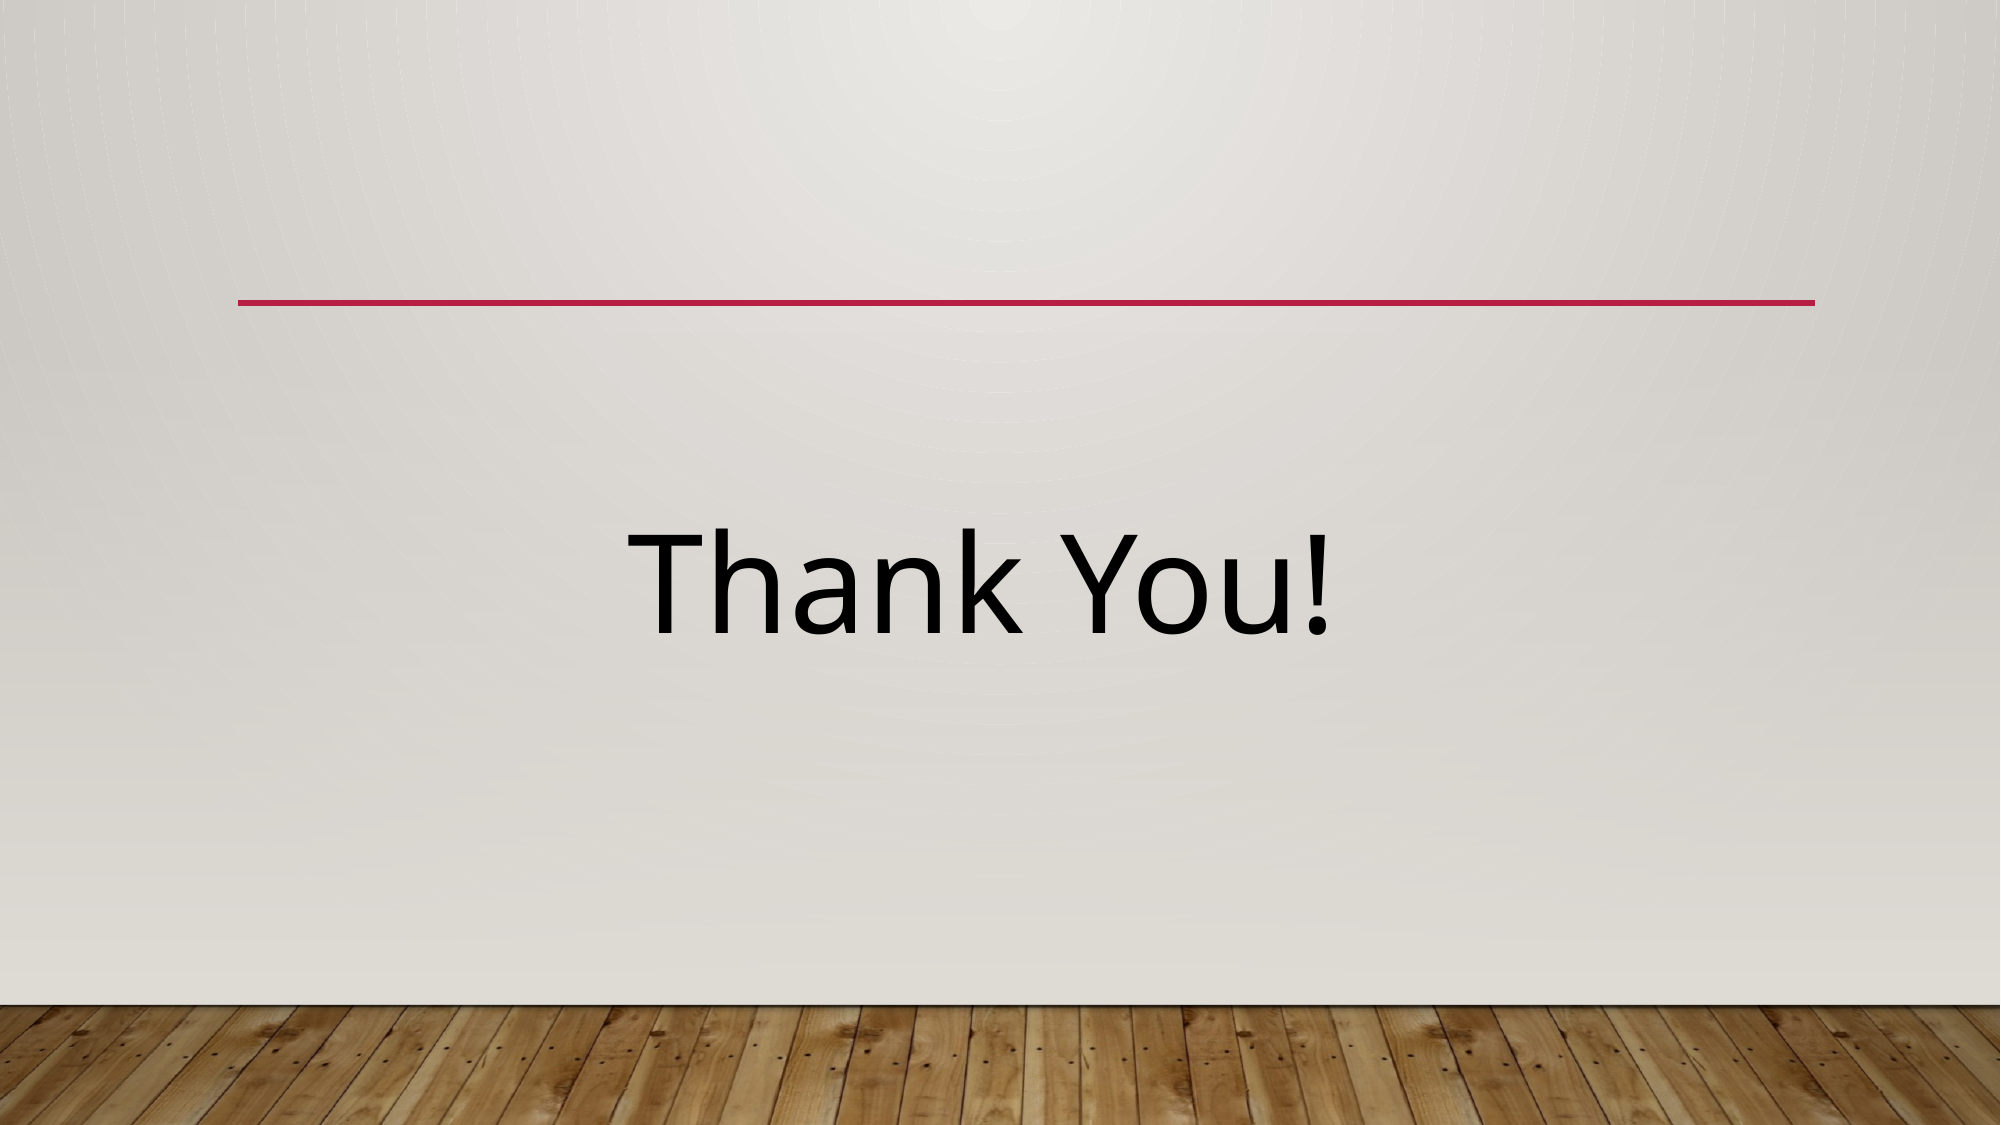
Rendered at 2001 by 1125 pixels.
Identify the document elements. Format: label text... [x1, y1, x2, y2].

picture [0, 1005, 2000, 1125]
list Thank You! [120, 205, 1846, 920]
